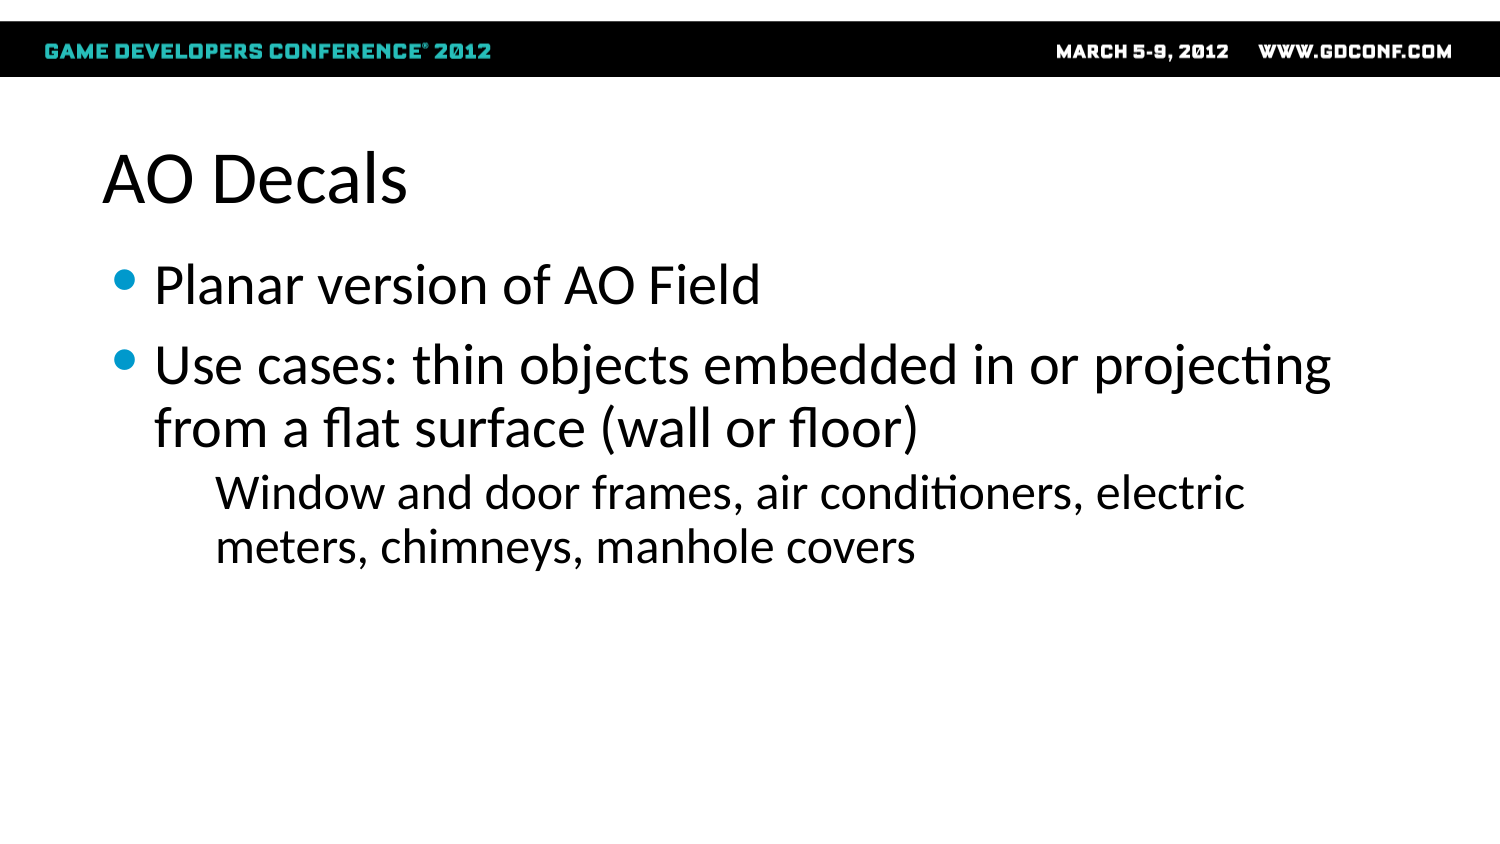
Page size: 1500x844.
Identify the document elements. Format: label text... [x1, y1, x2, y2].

list Planar version of AO Field Use cases: thin objects embedded in or projecting from a flat surface (wall or floor) Window and door frames, air conditioners, electric meters, chimneys, manhole covers [87, 246, 1413, 698]
picture [0, 0, 1500, 77]
title AO Decals [87, 109, 1413, 238]
